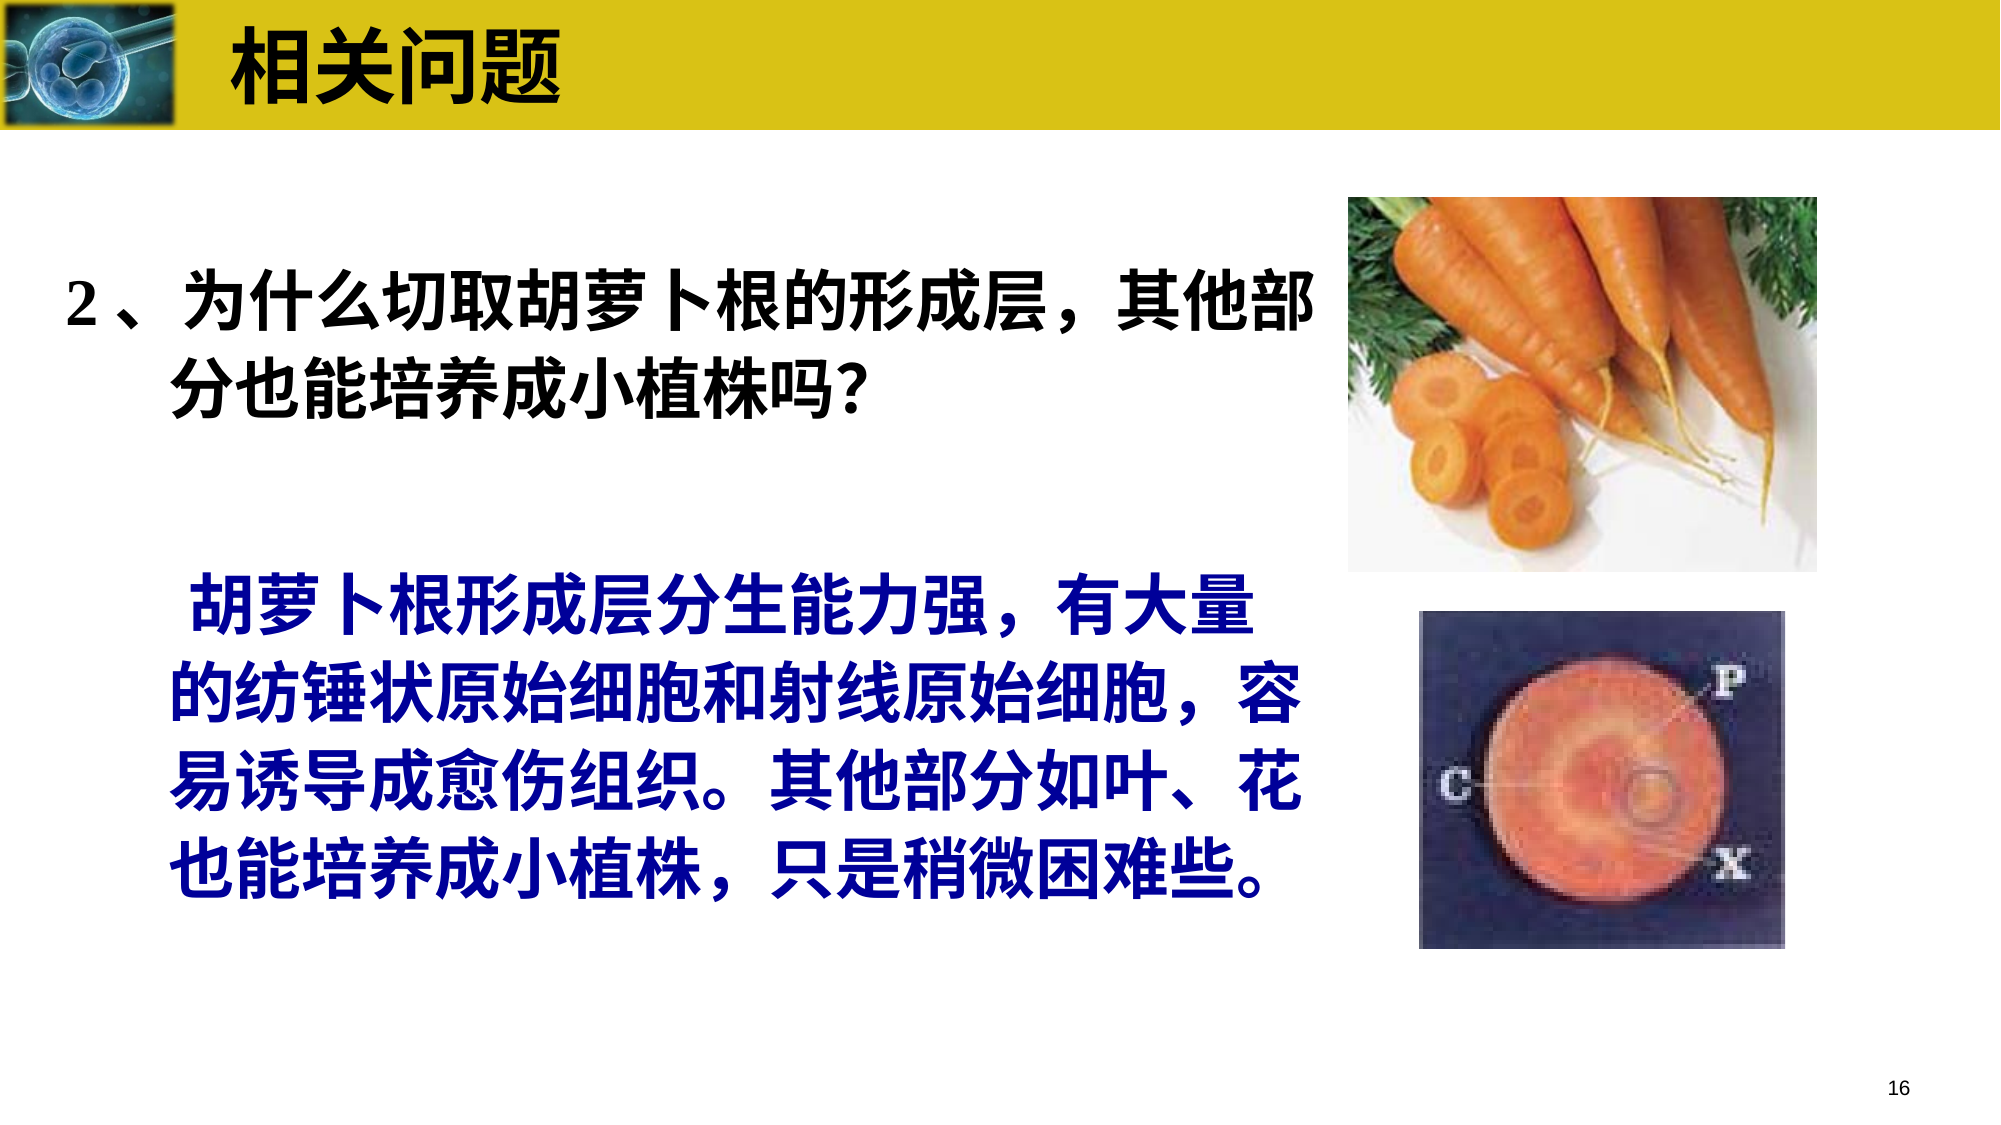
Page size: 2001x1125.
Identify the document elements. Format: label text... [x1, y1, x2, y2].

picture [8, 8, 171, 122]
slide_number 16 [1807, 1067, 1991, 1111]
text_box 2、为什么切取胡萝卜根的形成层，其他部分也能培养成小植株吗？ 胡萝卜根形成层分生能力强，有大量的纺锤状原始细胞和射线原始细胞，容易诱导成愈伤组织。其他部分如叶、花也能培养成小植株，只是稍微困难些。 [50, 243, 1332, 882]
title 相关问题 [214, 24, 1765, 105]
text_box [1348, 197, 1817, 949]
